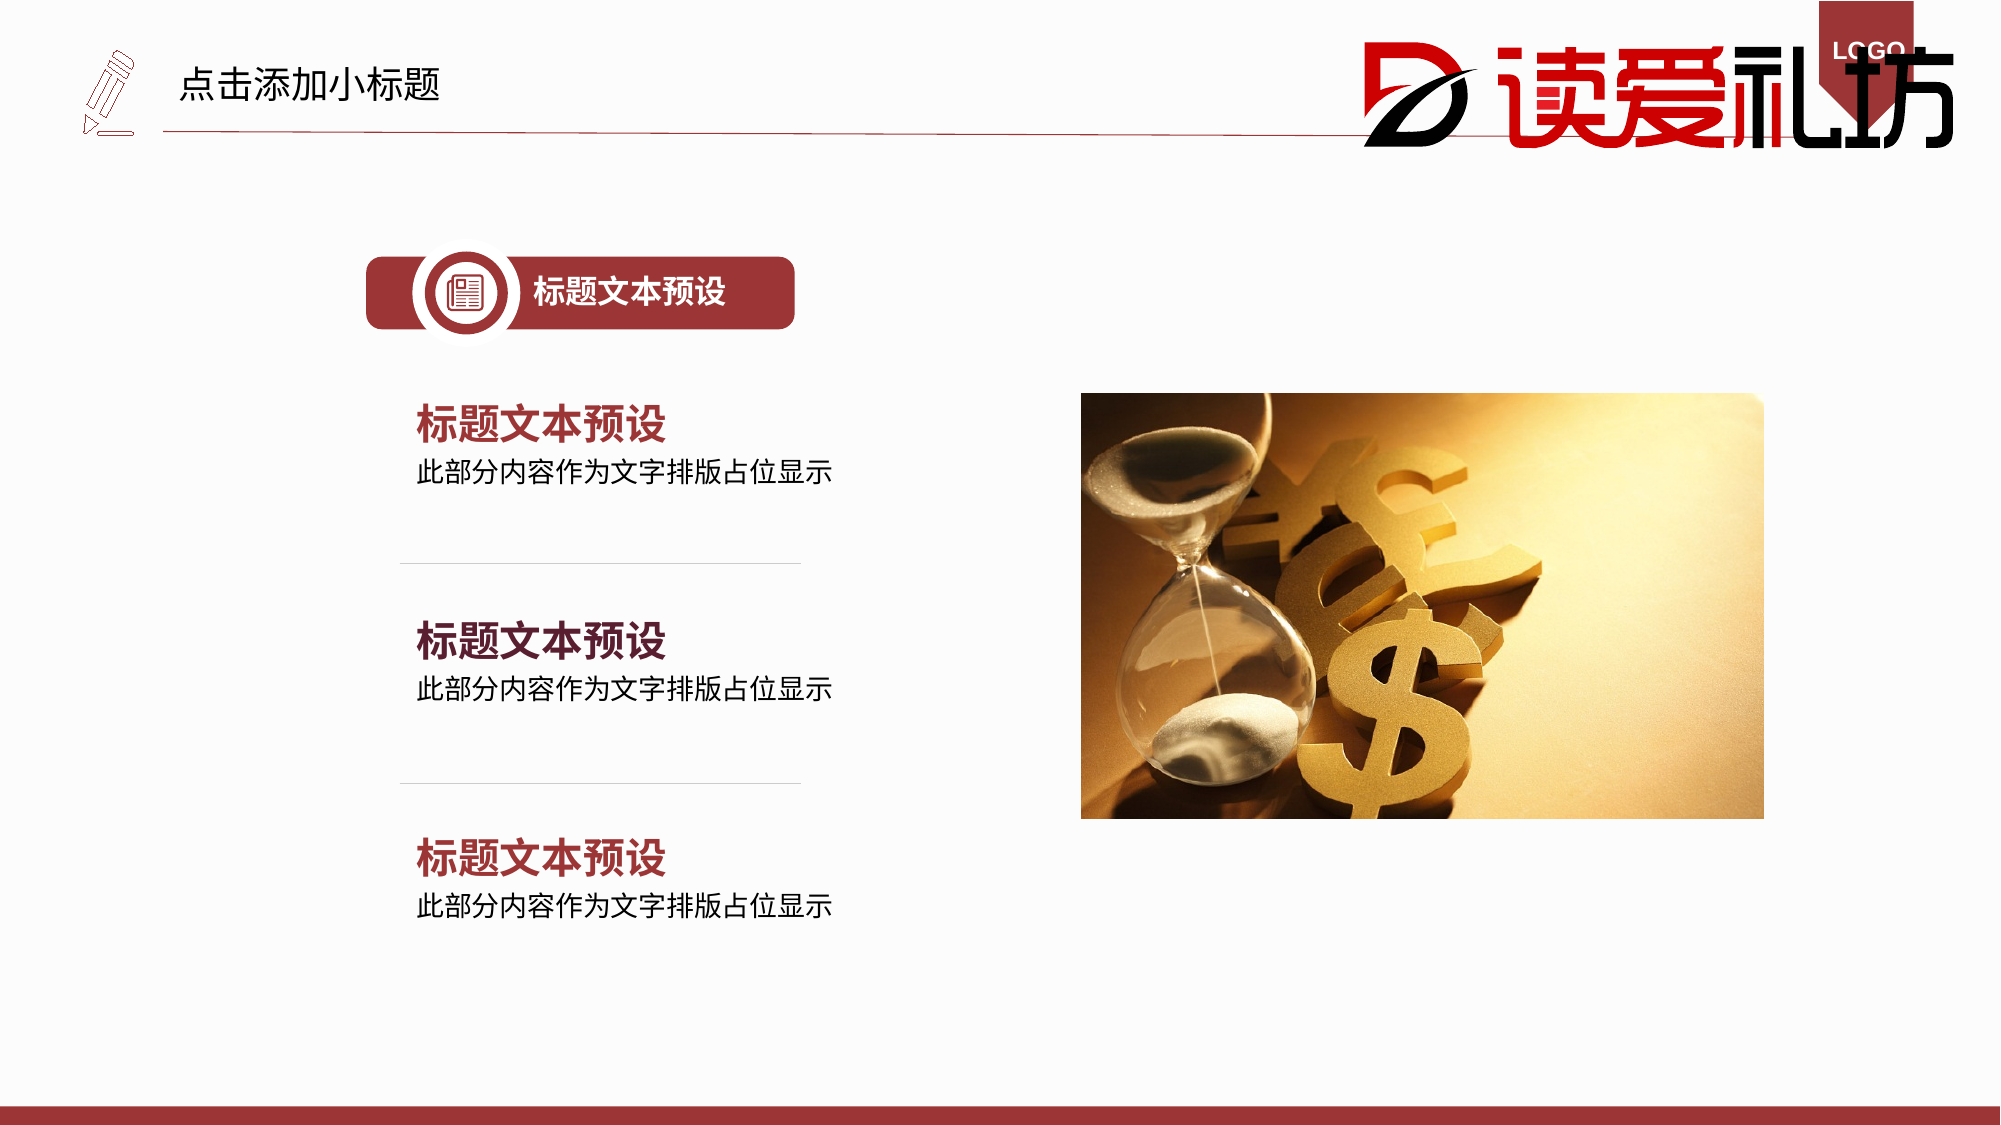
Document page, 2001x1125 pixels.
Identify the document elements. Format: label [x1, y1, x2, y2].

picture [1080, 393, 1764, 819]
text_box [0, 0, 2000, 1125]
text_box [163, 131, 1363, 138]
text_box [366, 238, 845, 966]
text_box [1363, 42, 1954, 149]
